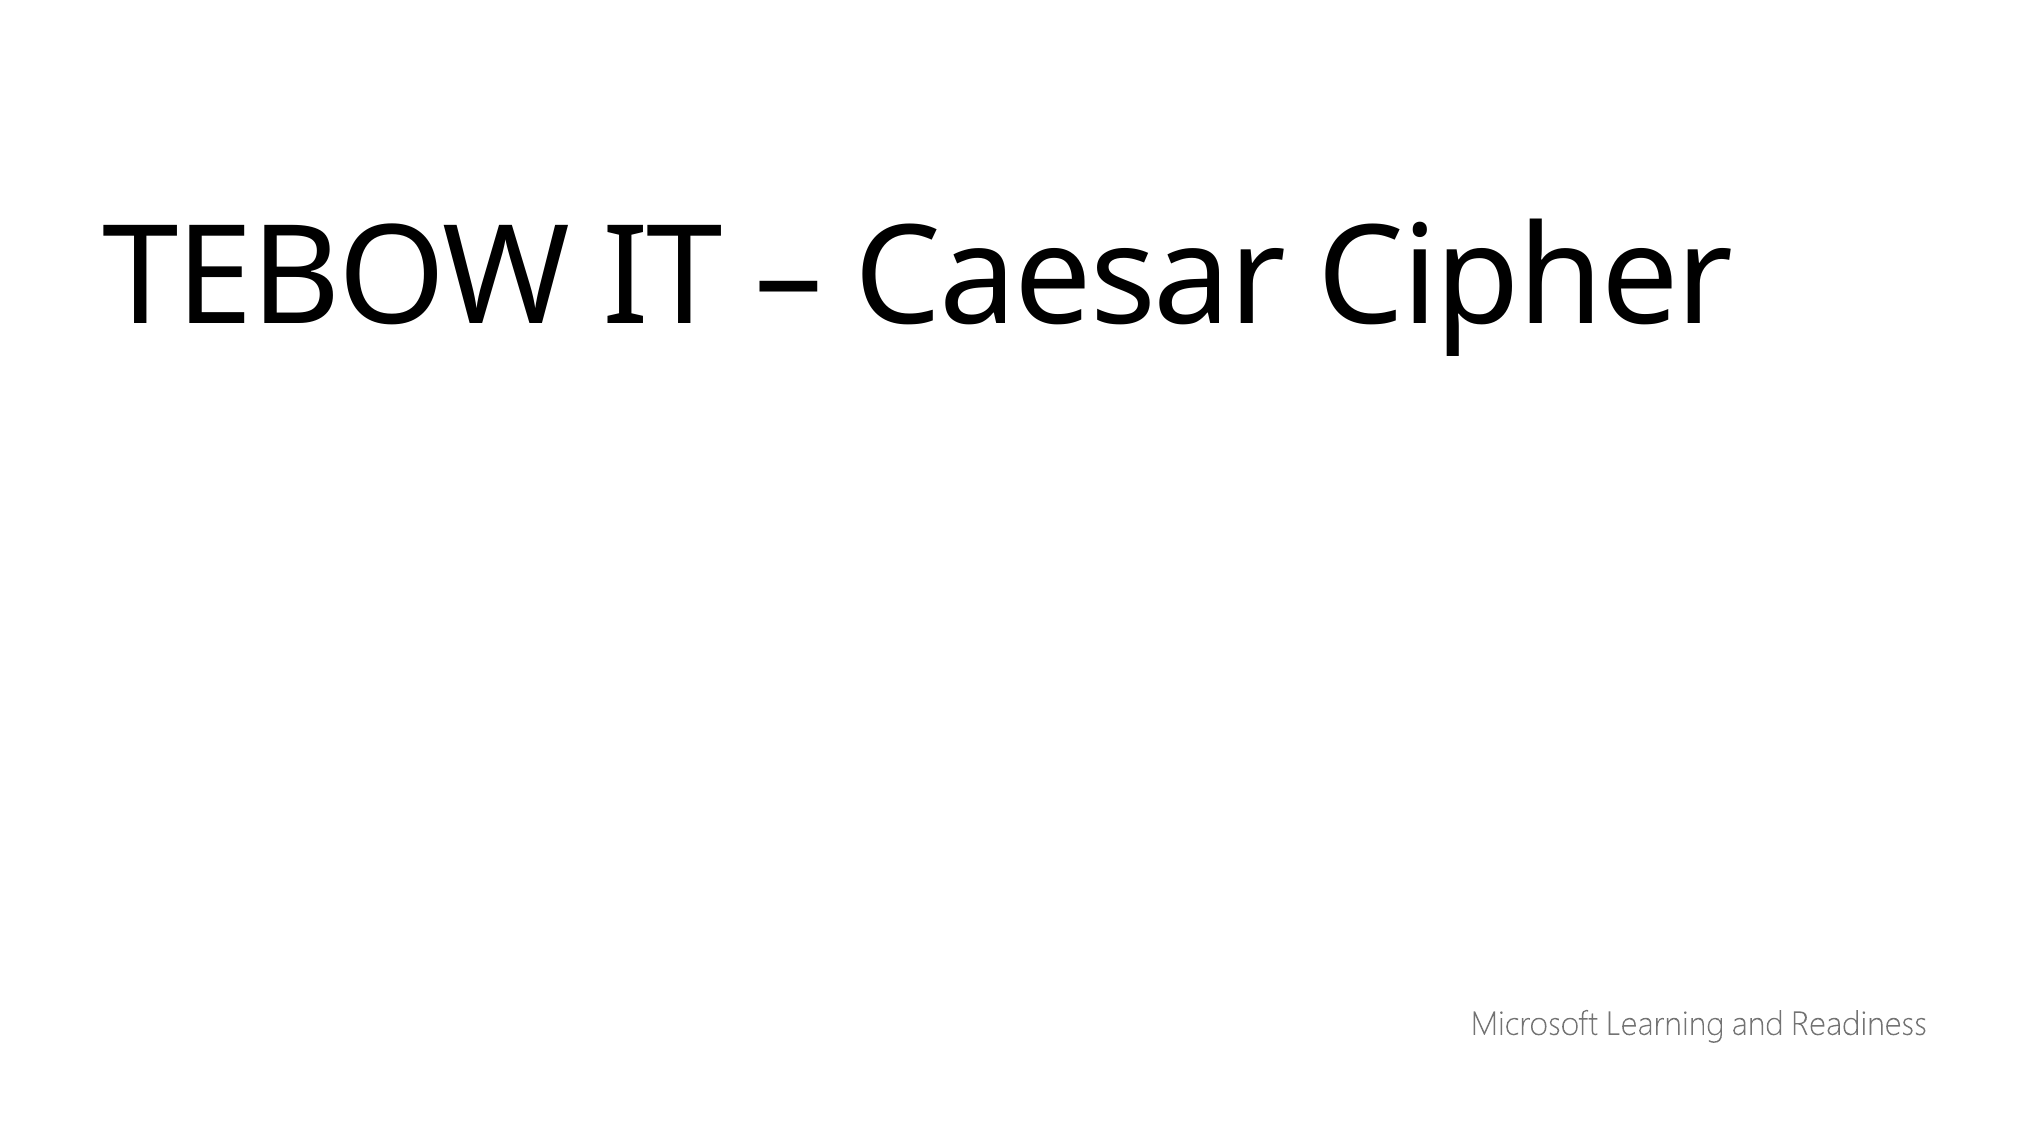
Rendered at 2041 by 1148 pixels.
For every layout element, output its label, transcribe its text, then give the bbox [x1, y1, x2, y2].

list TEBOW IT – Caesar Cipher [102, 204, 1913, 333]
